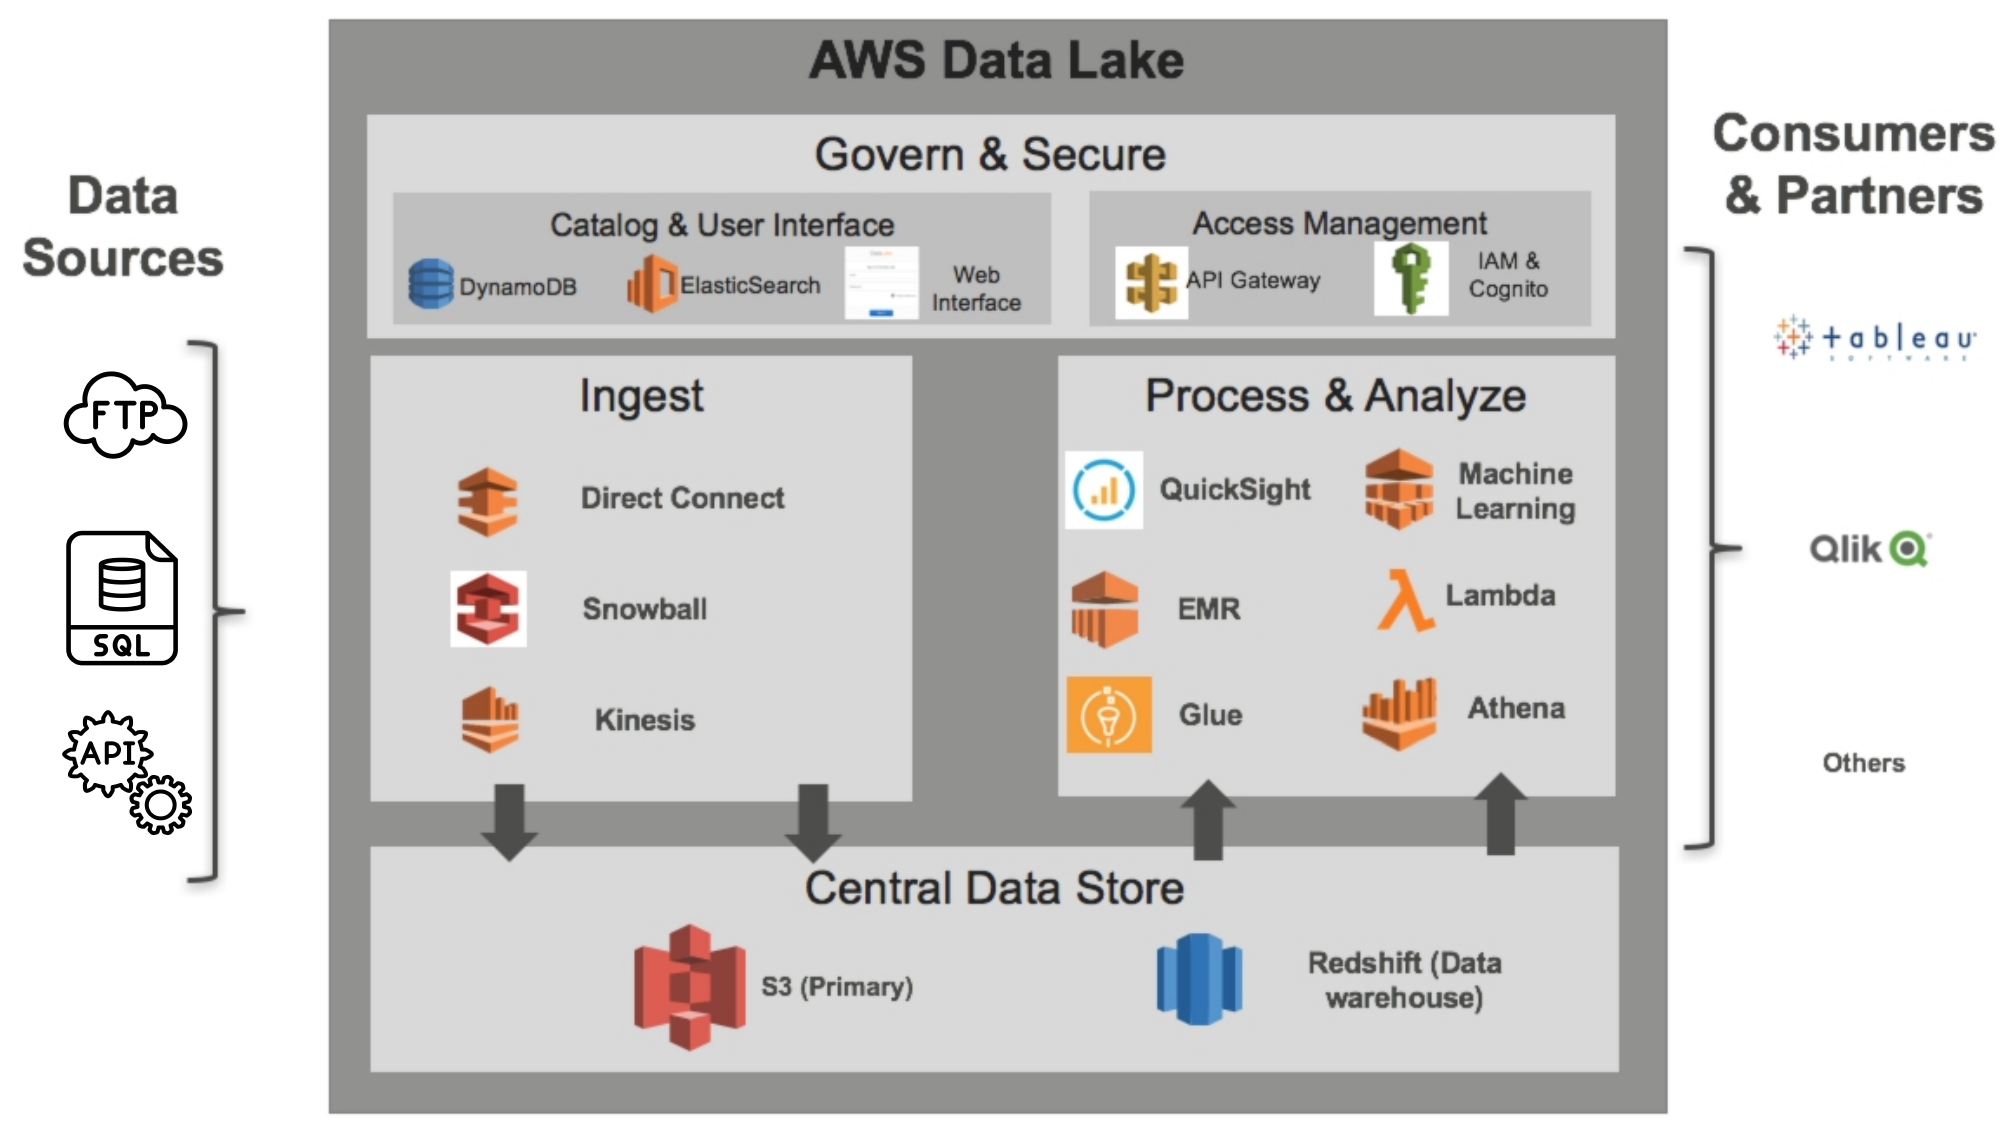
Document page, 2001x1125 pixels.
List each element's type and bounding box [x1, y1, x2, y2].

text_box [14, 318, 230, 863]
picture [0, 0, 2000, 1125]
